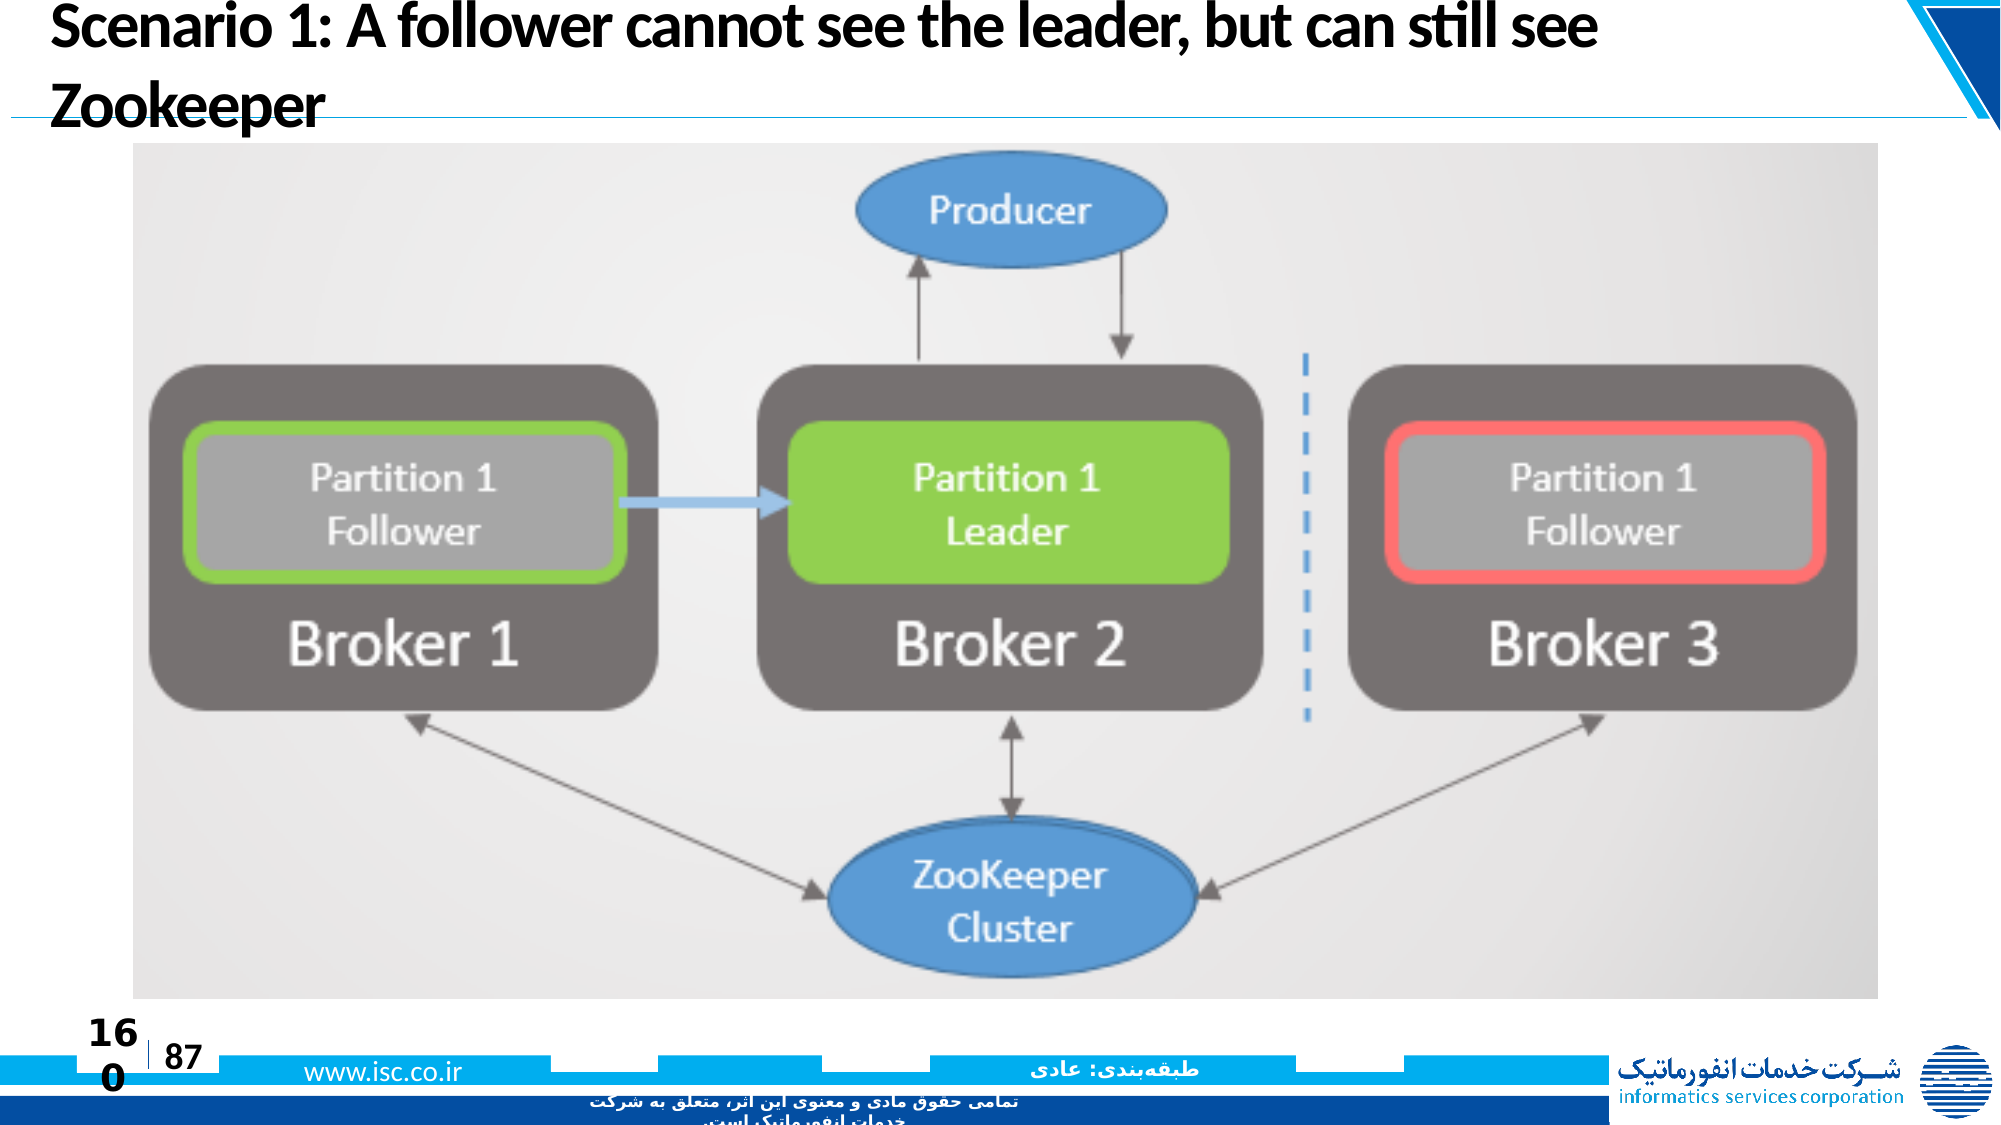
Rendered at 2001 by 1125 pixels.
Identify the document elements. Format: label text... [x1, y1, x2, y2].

title Scenario 1: A follower cannot see the leader, but can still see Zookeeper [35, 25, 1900, 97]
picture [133, 143, 1878, 999]
picture [1610, 1040, 1995, 1121]
